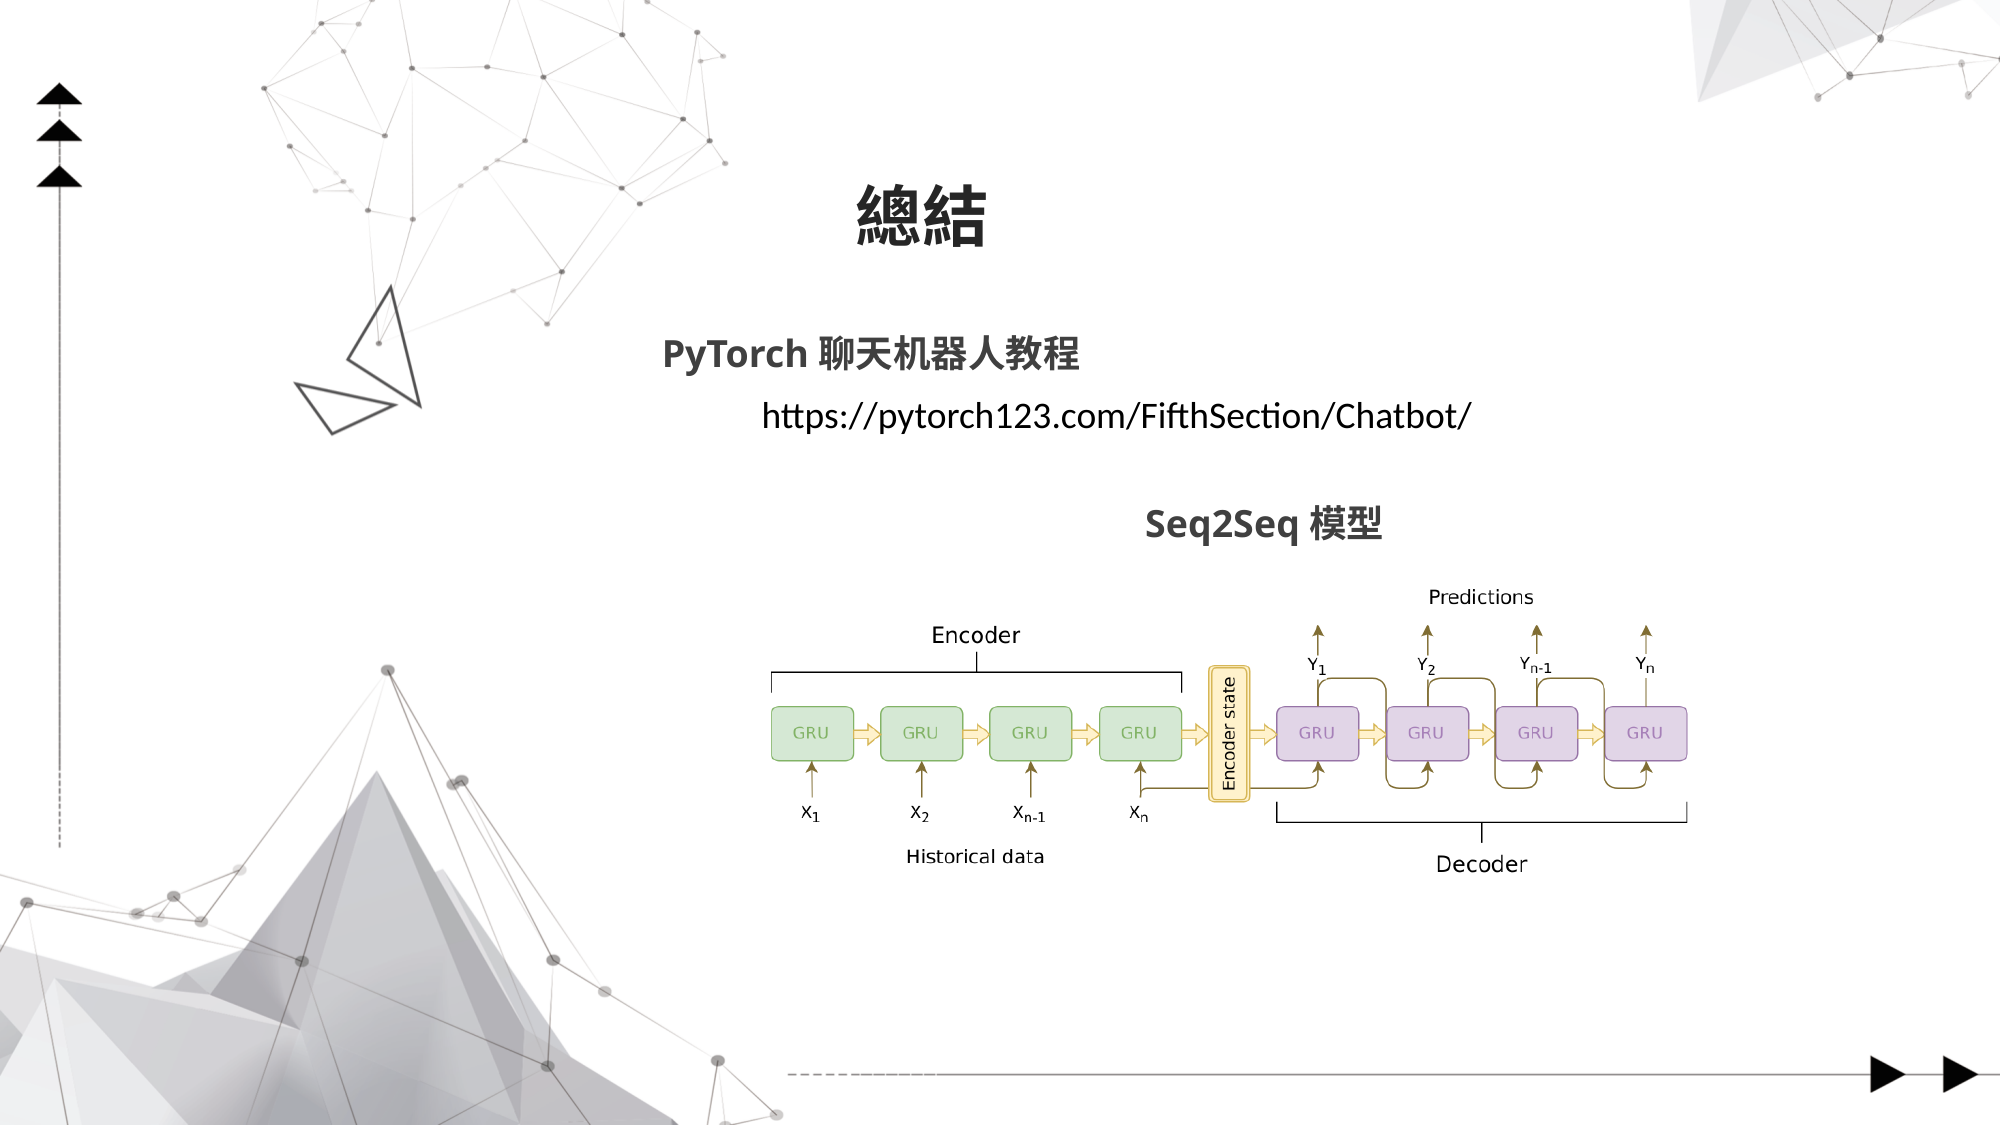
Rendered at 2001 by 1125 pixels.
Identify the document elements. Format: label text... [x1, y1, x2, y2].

text_box 總結 [842, 168, 1003, 262]
picture [0, 0, 2000, 1125]
text_box Seq2Seq模型 [1130, 492, 1457, 553]
text_box https://pytorch123.com/FifthSection/Chatbot/ [746, 383, 1488, 444]
text_box PyTorch聊天机器人教程 [647, 323, 1096, 383]
